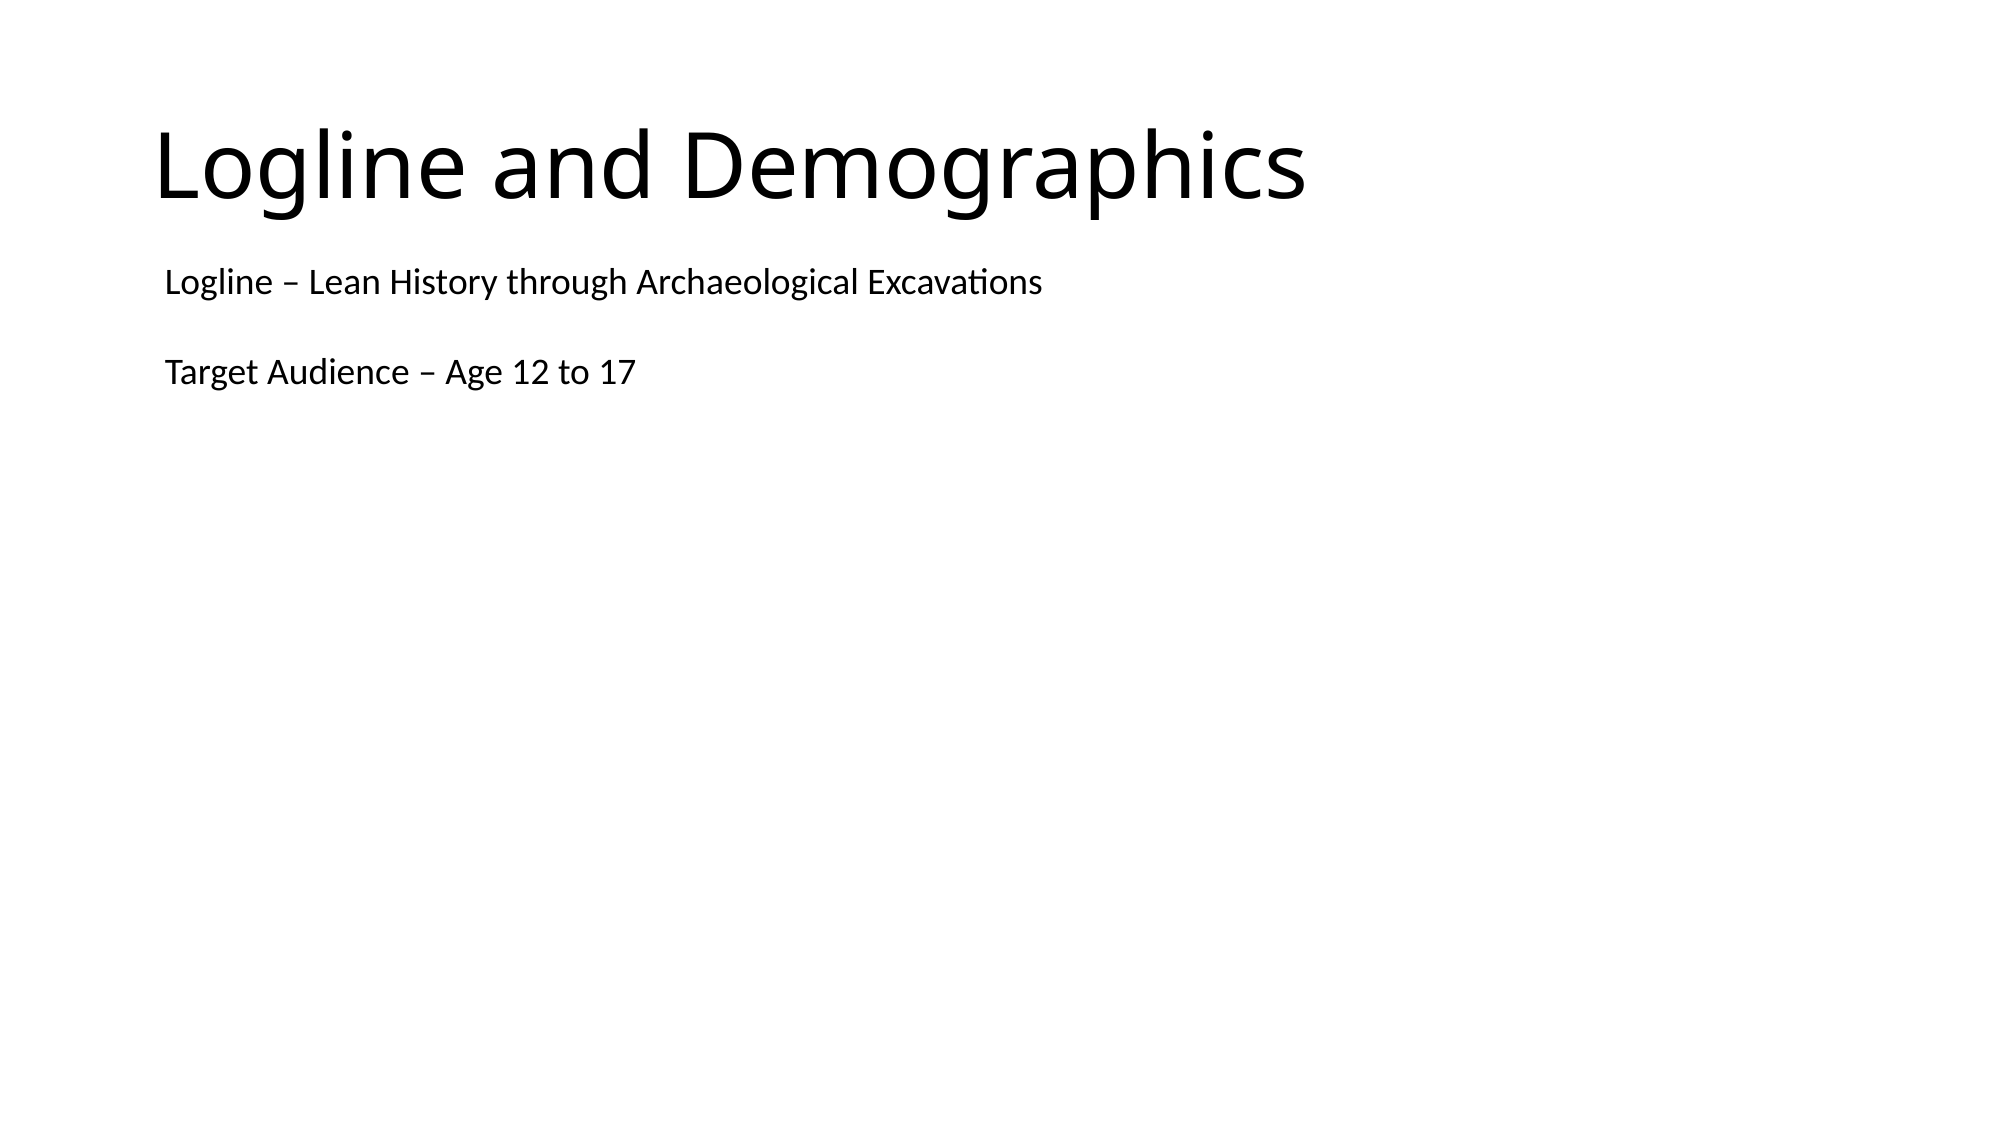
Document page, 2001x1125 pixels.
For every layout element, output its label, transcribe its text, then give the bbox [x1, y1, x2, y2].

title Logline and Demographics [137, 59, 1863, 278]
text_box Logline – Lean History through Archaeological Excavations Target Audience – Age 12 to 17 [150, 249, 1850, 400]
